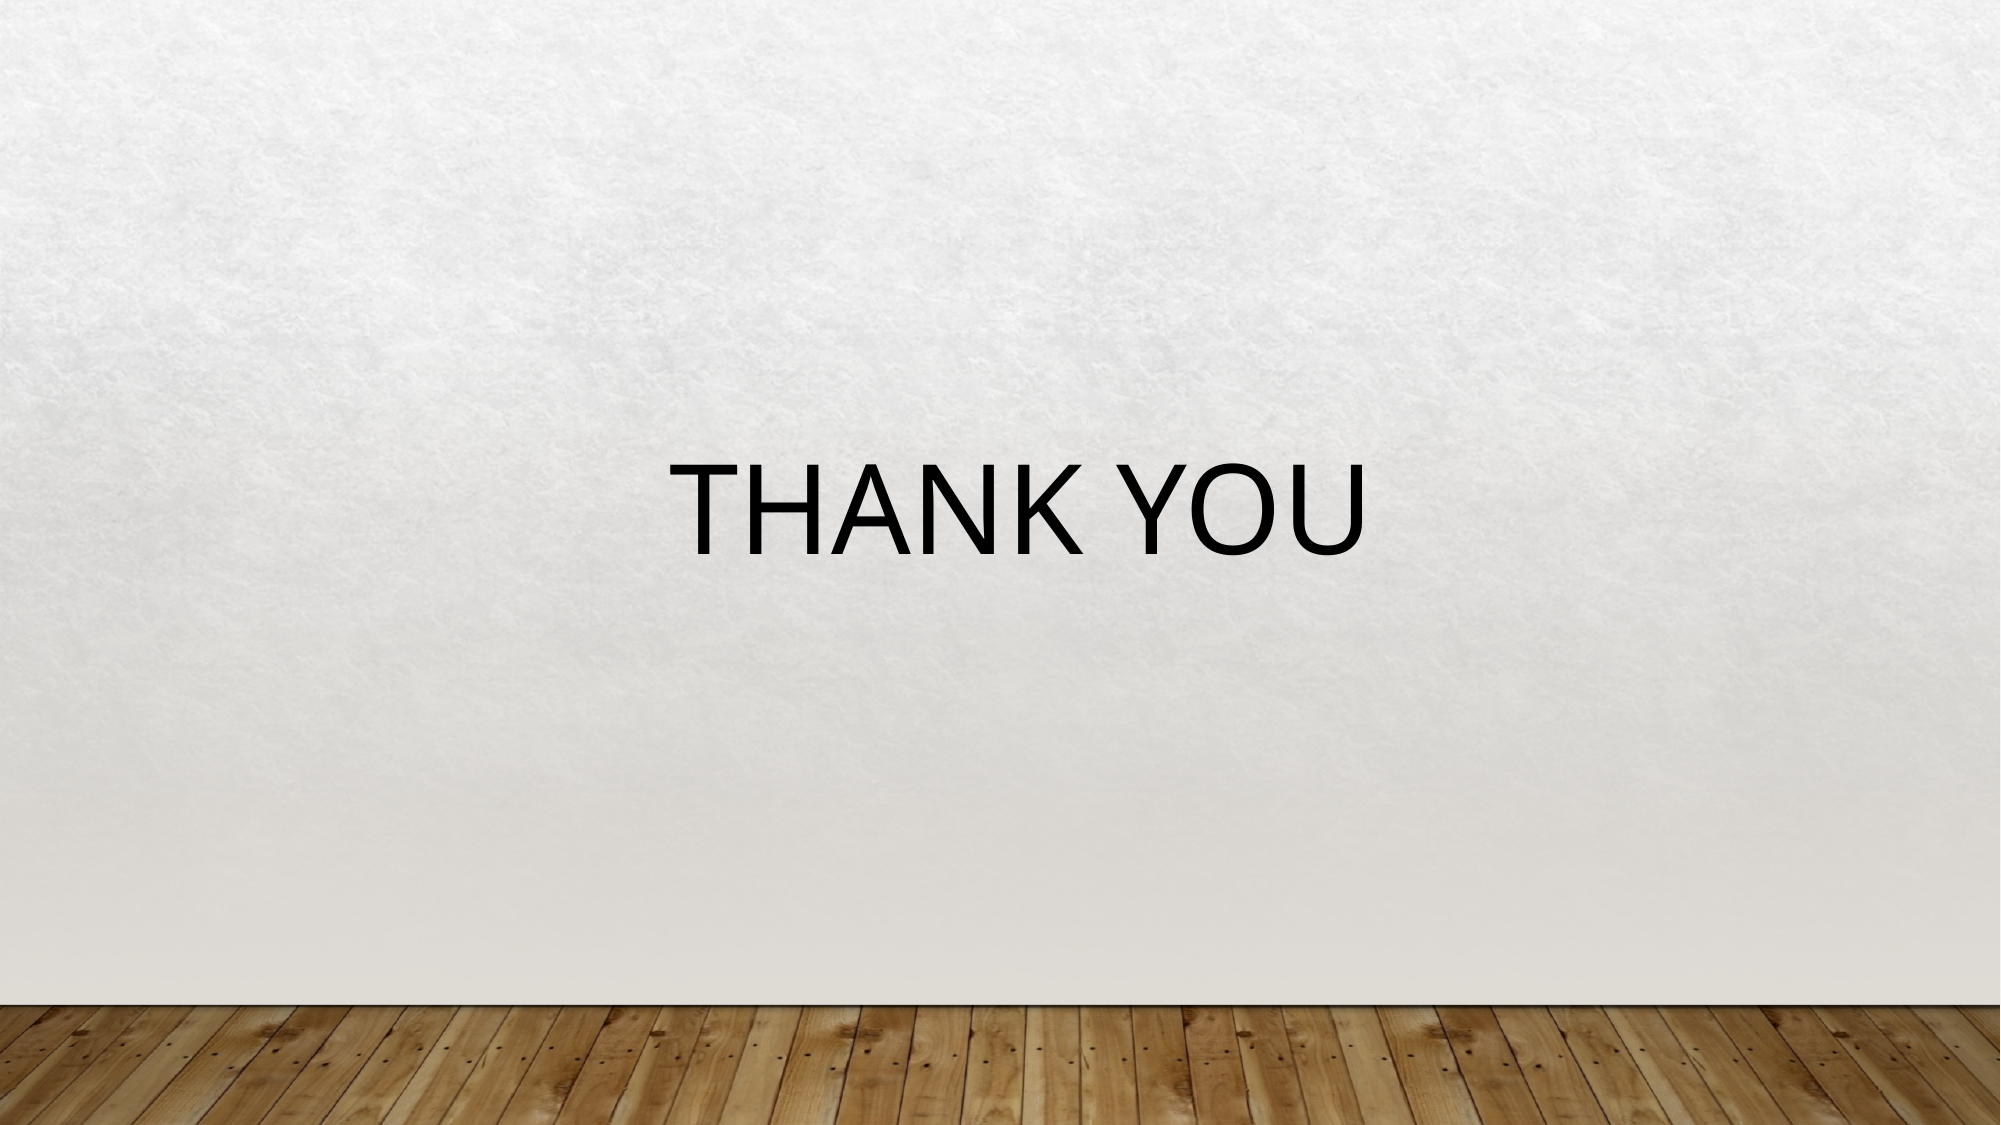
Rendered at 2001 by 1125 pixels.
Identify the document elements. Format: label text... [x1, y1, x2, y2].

title THANK YOU [654, 420, 2000, 593]
picture [0, 1005, 2000, 1125]
